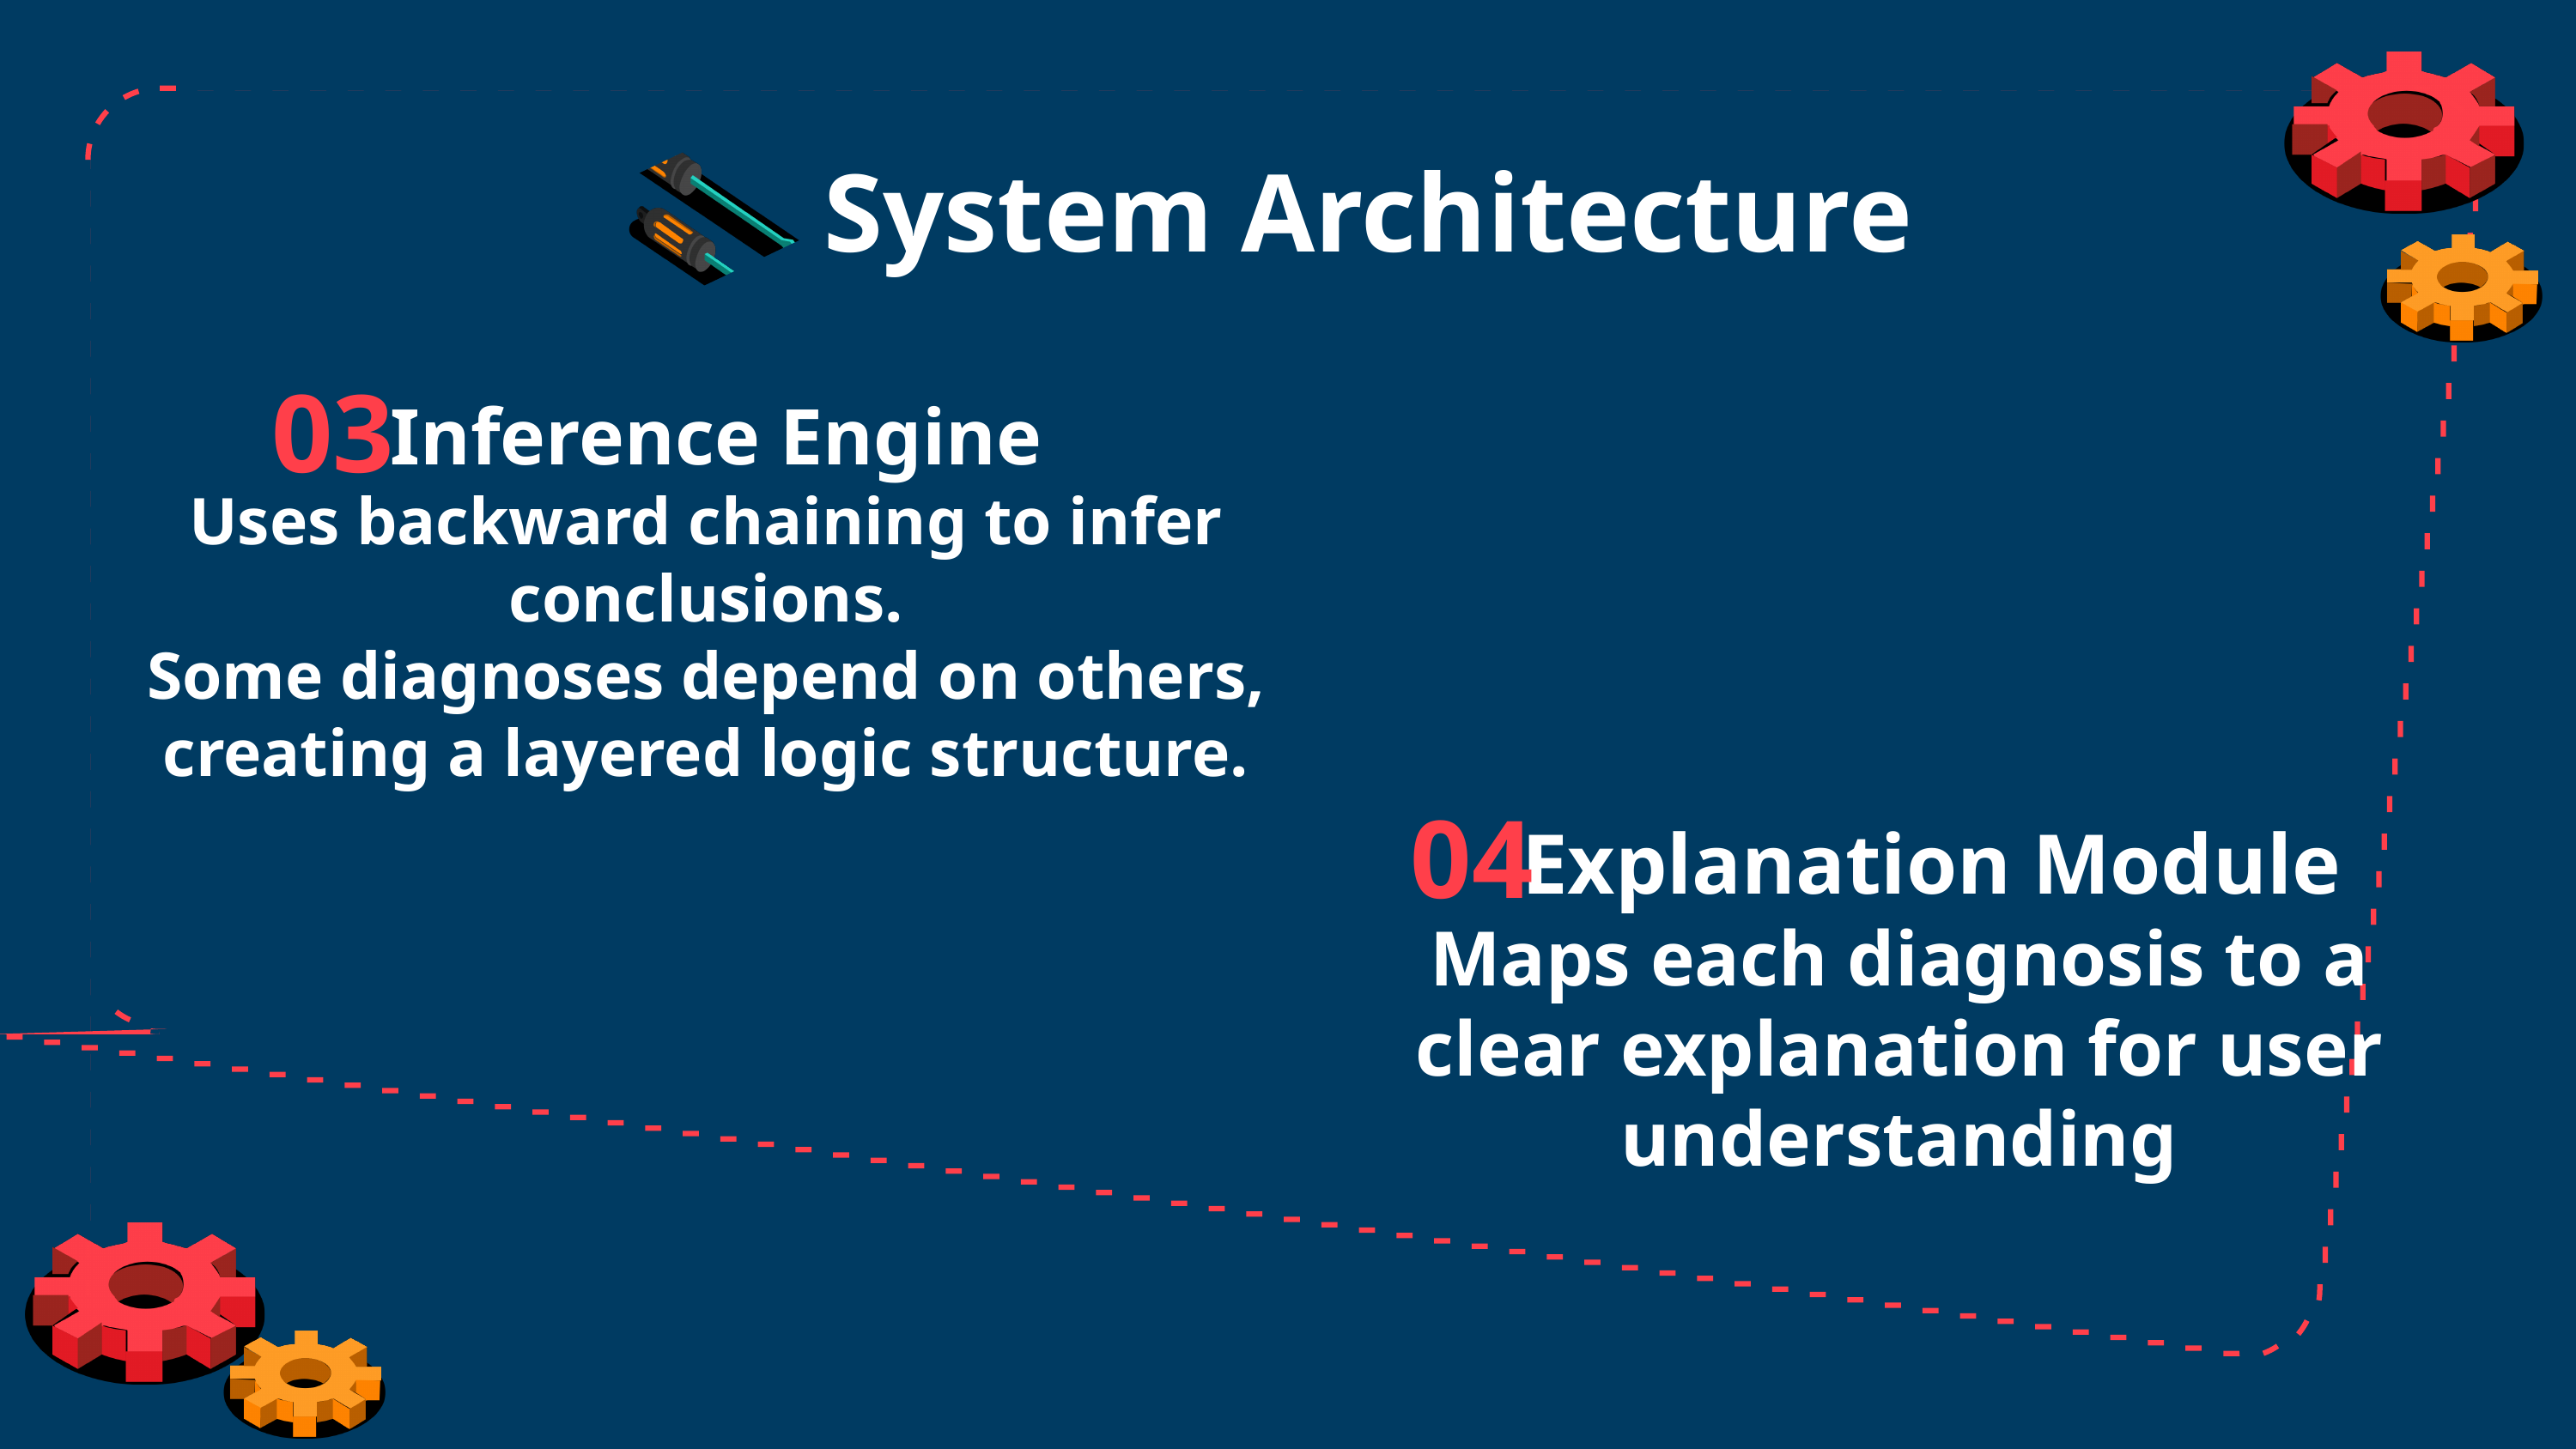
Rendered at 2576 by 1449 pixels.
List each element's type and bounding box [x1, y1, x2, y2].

text_box [85, 85, 2491, 1364]
text_box [2284, 52, 2524, 214]
text_box [216, 1370, 393, 1439]
text_box [2494, 234, 2551, 343]
text_box [25, 1222, 216, 1385]
